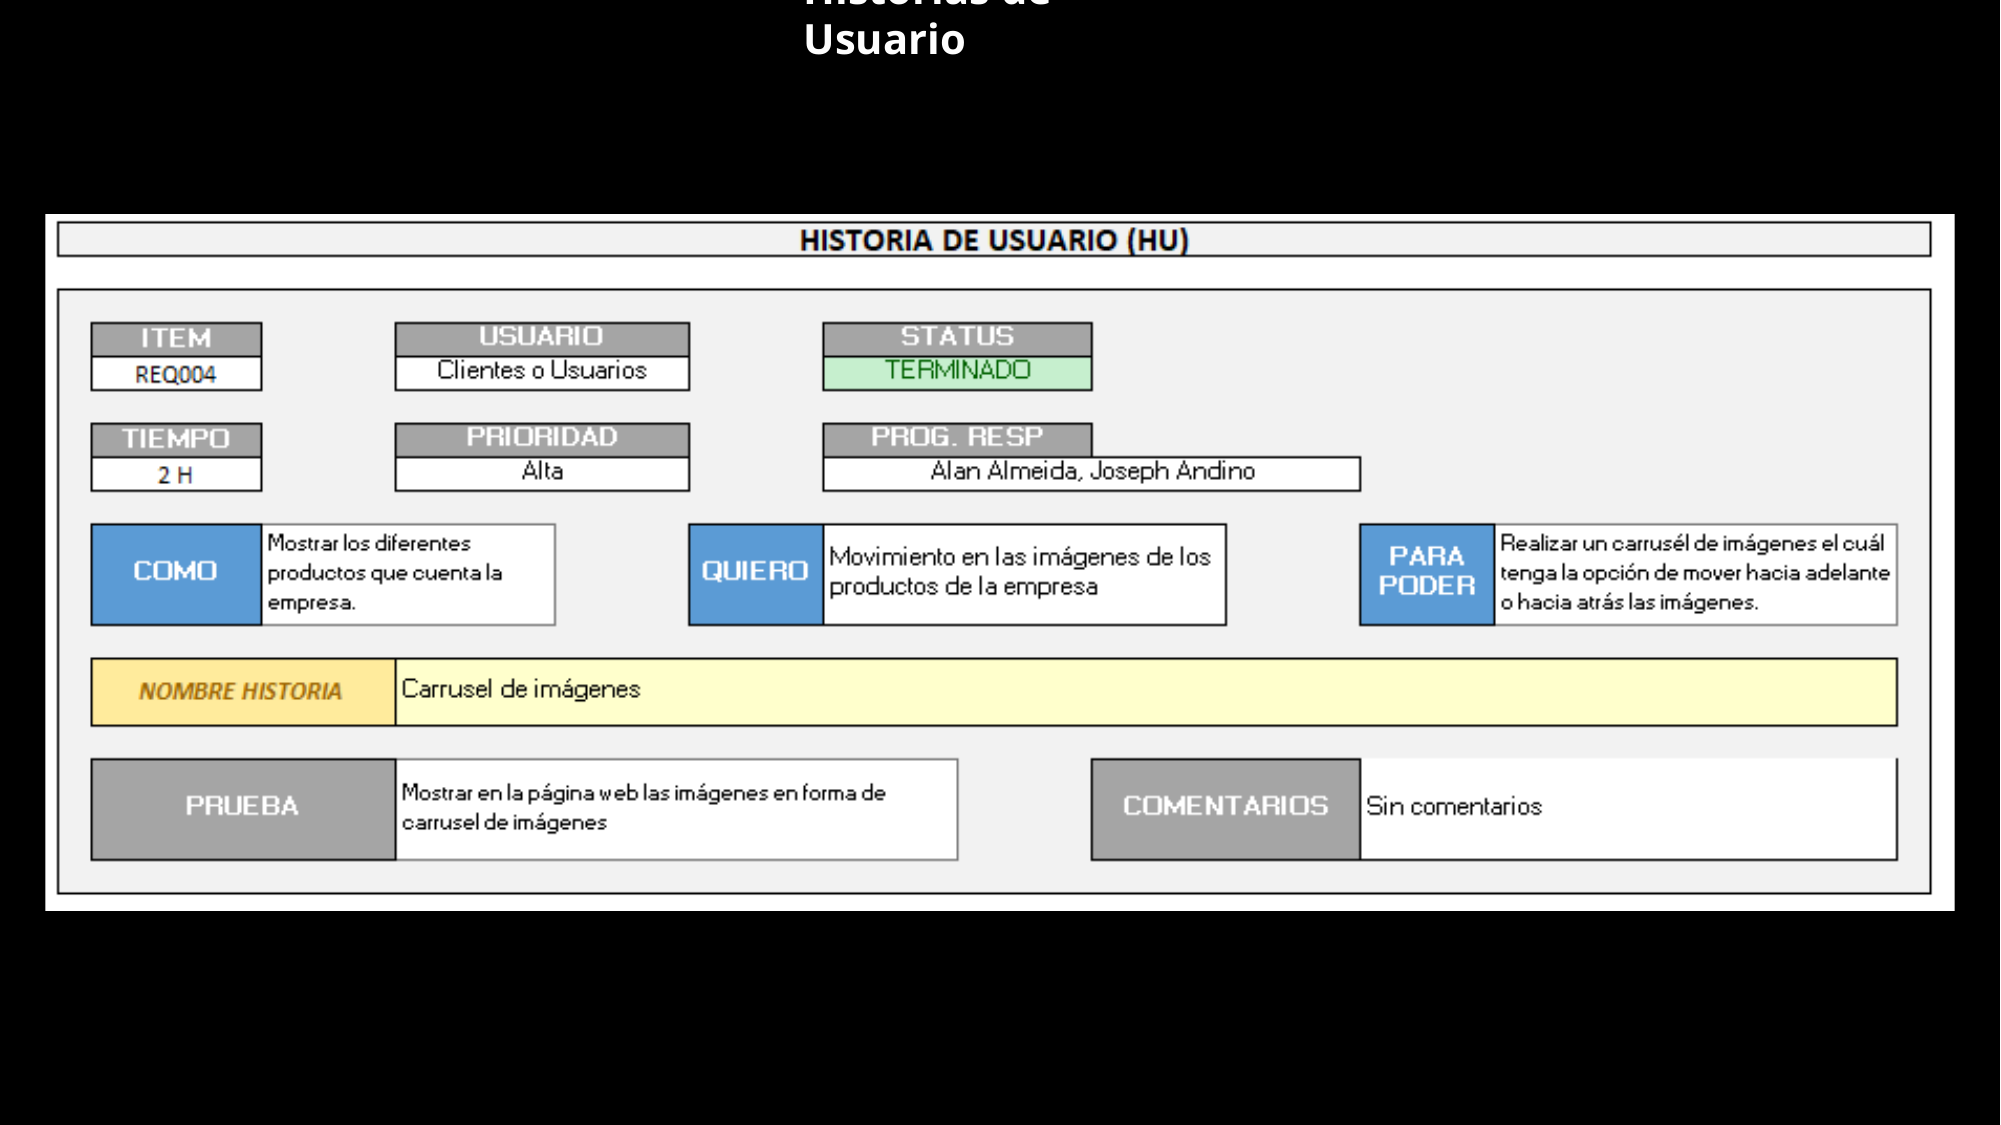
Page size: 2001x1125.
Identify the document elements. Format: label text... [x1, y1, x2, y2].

text_box [5, 0, 868, 71]
text_box Historias de Usuario [788, 13, 1212, 71]
picture [45, 214, 1955, 911]
